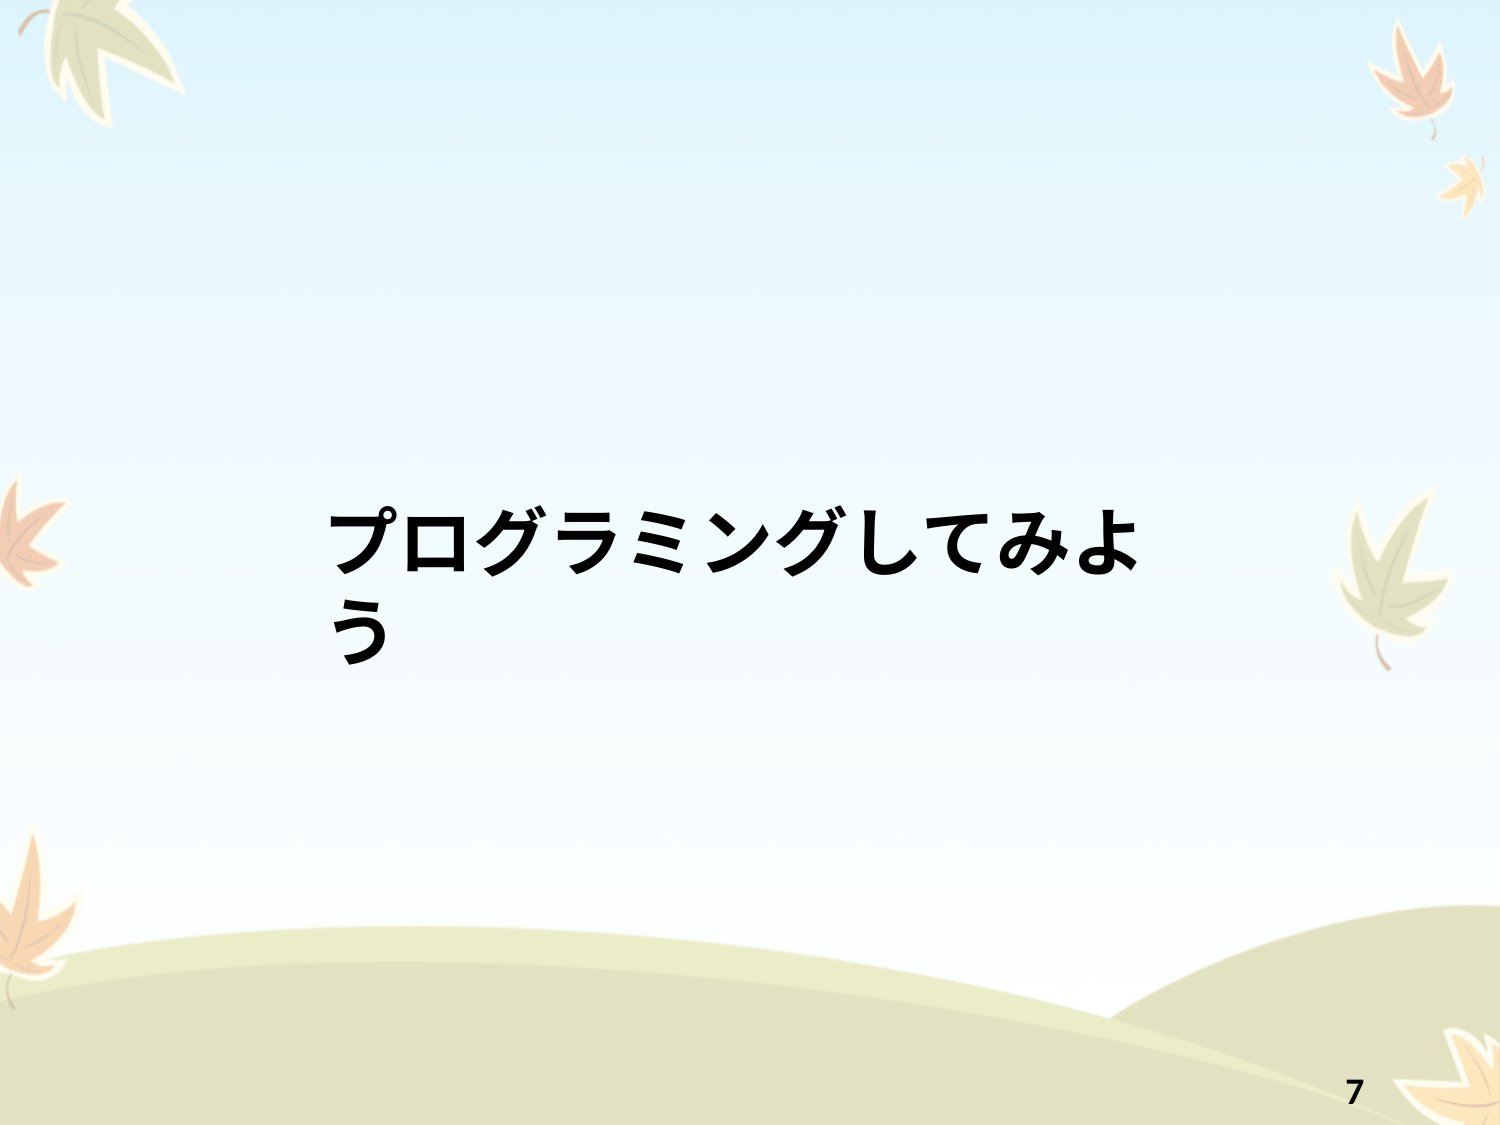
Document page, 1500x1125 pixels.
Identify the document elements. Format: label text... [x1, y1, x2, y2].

picture [0, 0, 1500, 1125]
text_box プログラミングしてみよう [309, 487, 1193, 683]
slide_number 6 [1218, 1059, 1380, 1120]
